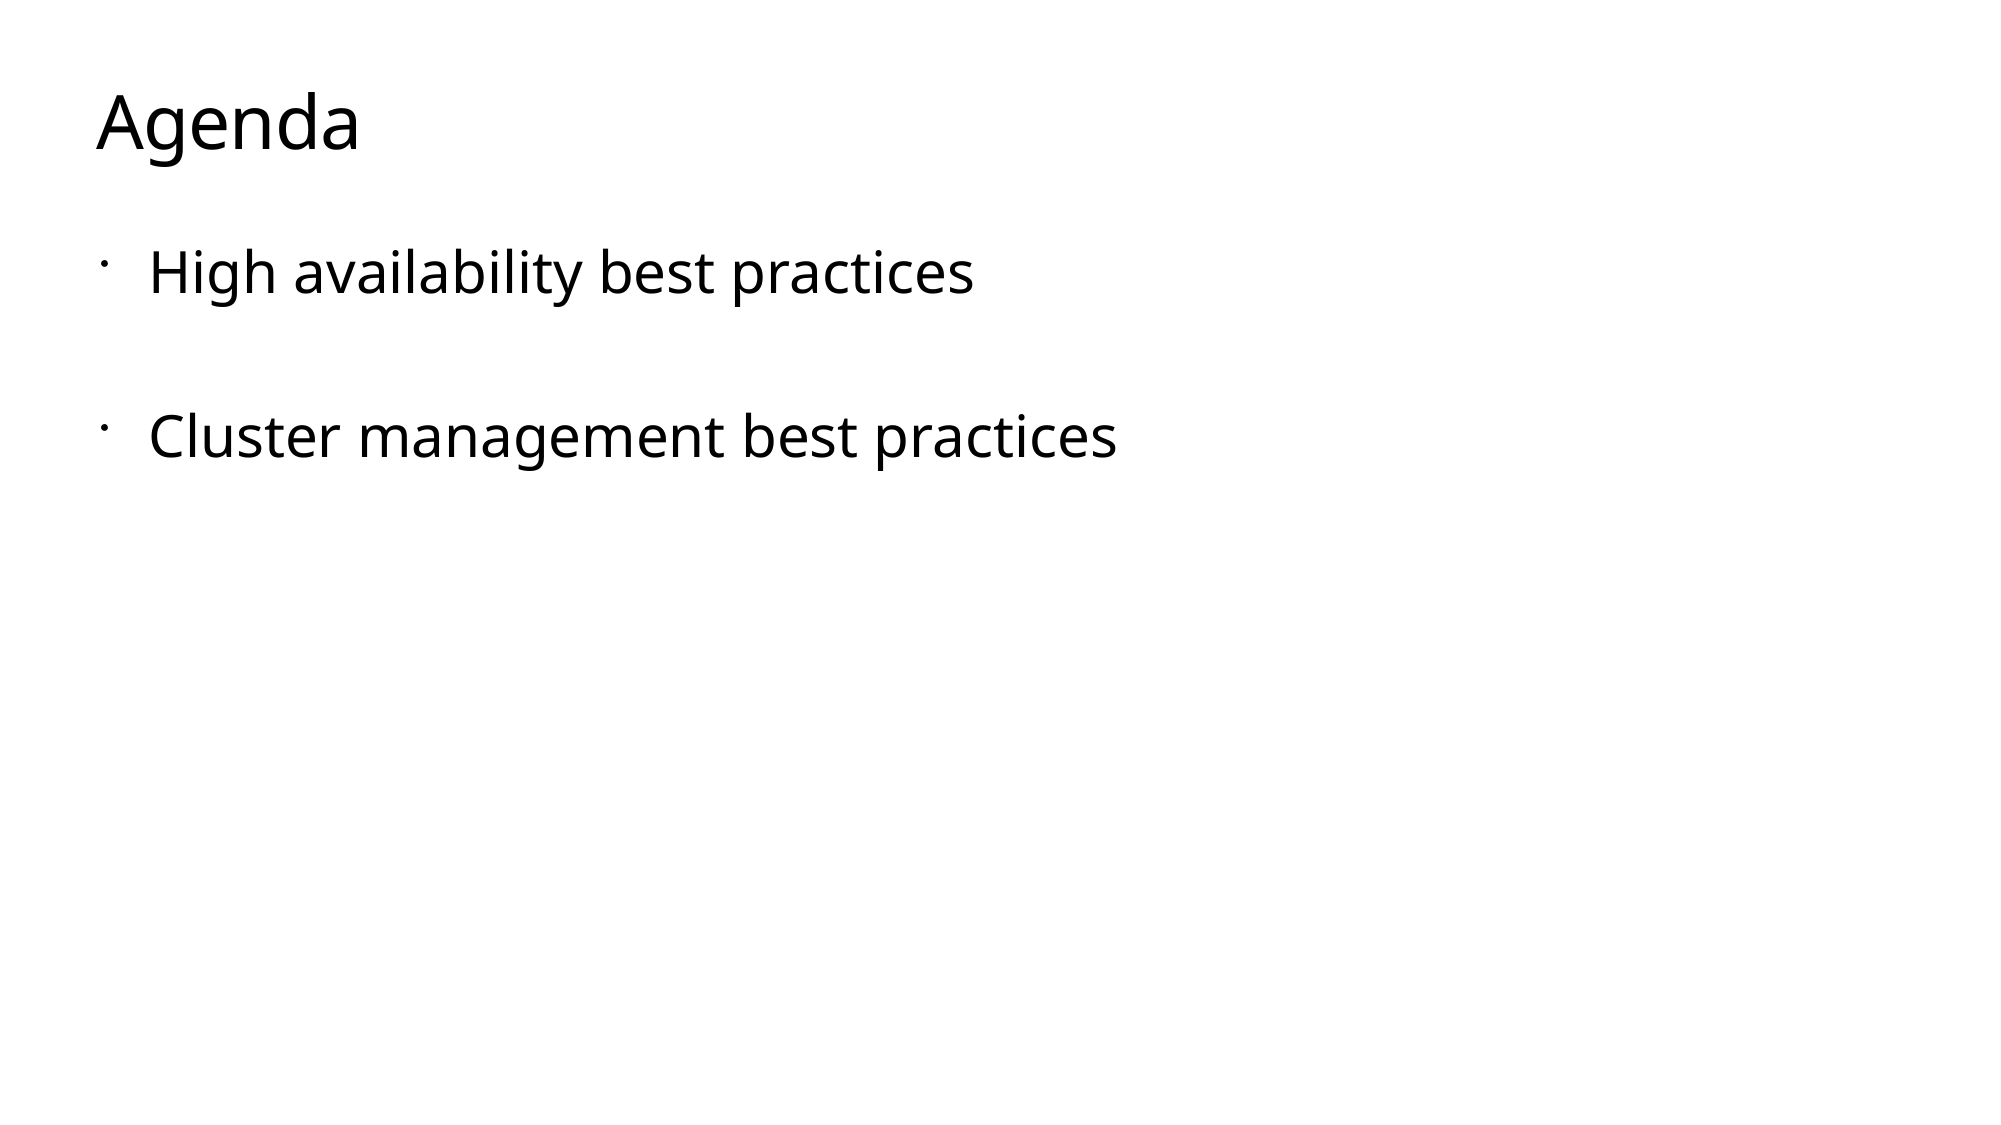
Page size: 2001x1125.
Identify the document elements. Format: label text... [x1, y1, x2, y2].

list High availability best practices Cluster management best practices [95, 235, 1904, 476]
title Agenda [96, 75, 1904, 166]
